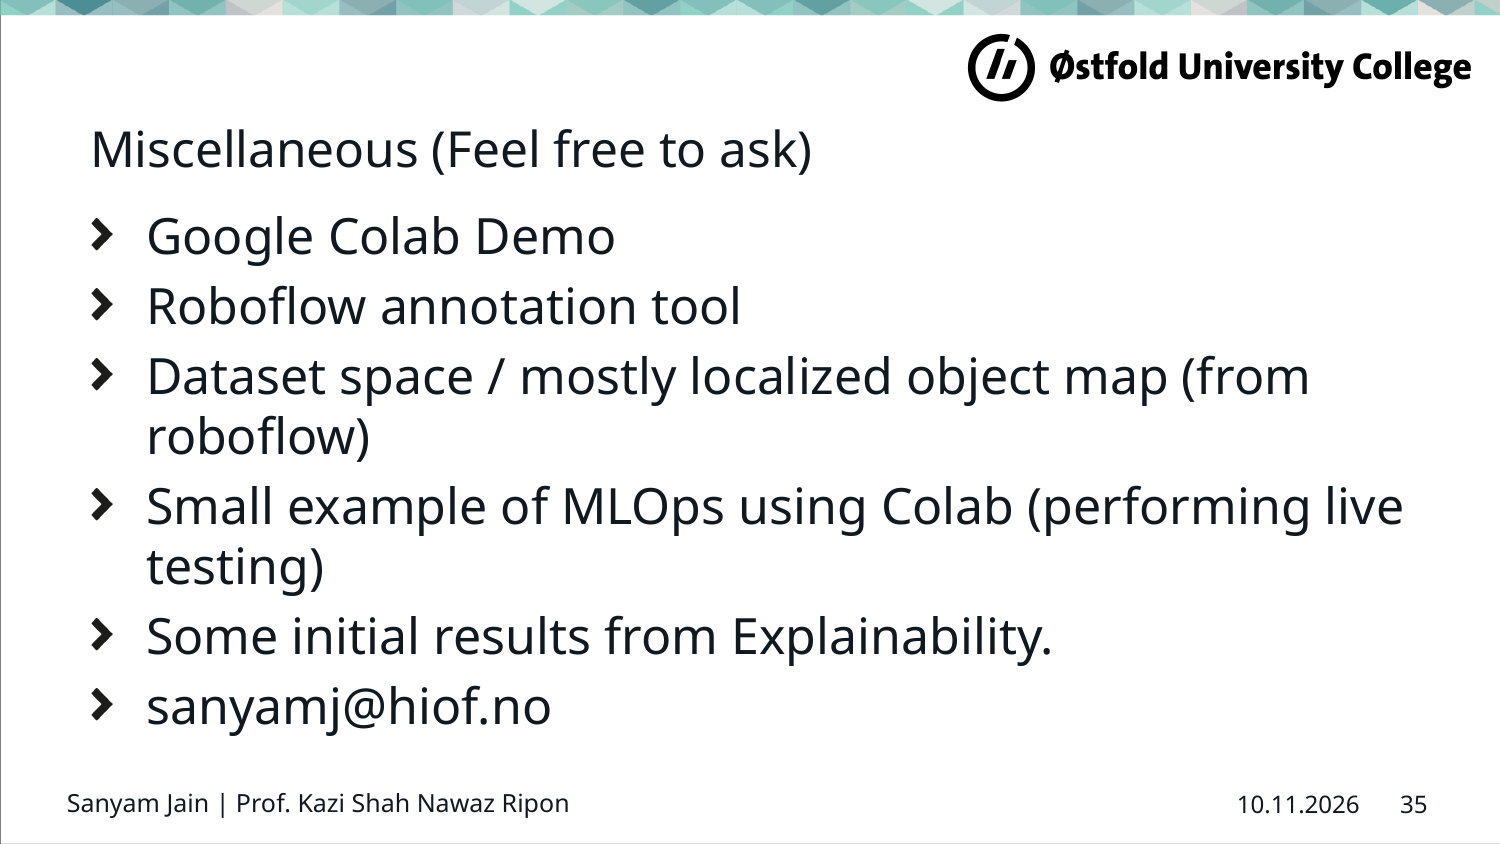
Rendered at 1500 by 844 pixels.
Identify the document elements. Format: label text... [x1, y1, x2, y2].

footer Sanyam Jain | Prof. Kazi Shah Nawaz Ripon [51, 782, 1025, 827]
title Miscellaneous (Feel free to ask) [75, 110, 1425, 186]
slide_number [1098, 782, 1375, 828]
list Google Colab Demo Roboflow annotation tool Dataset space / mostly localized object map (from roboflow) Small example of MLOps using Colab (performing live testing) Some initial results from Explainability. sanyamj@hiof.no [75, 196, 1425, 754]
slide_number 35 [1374, 782, 1443, 827]
picture [0, 0, 1500, 844]
